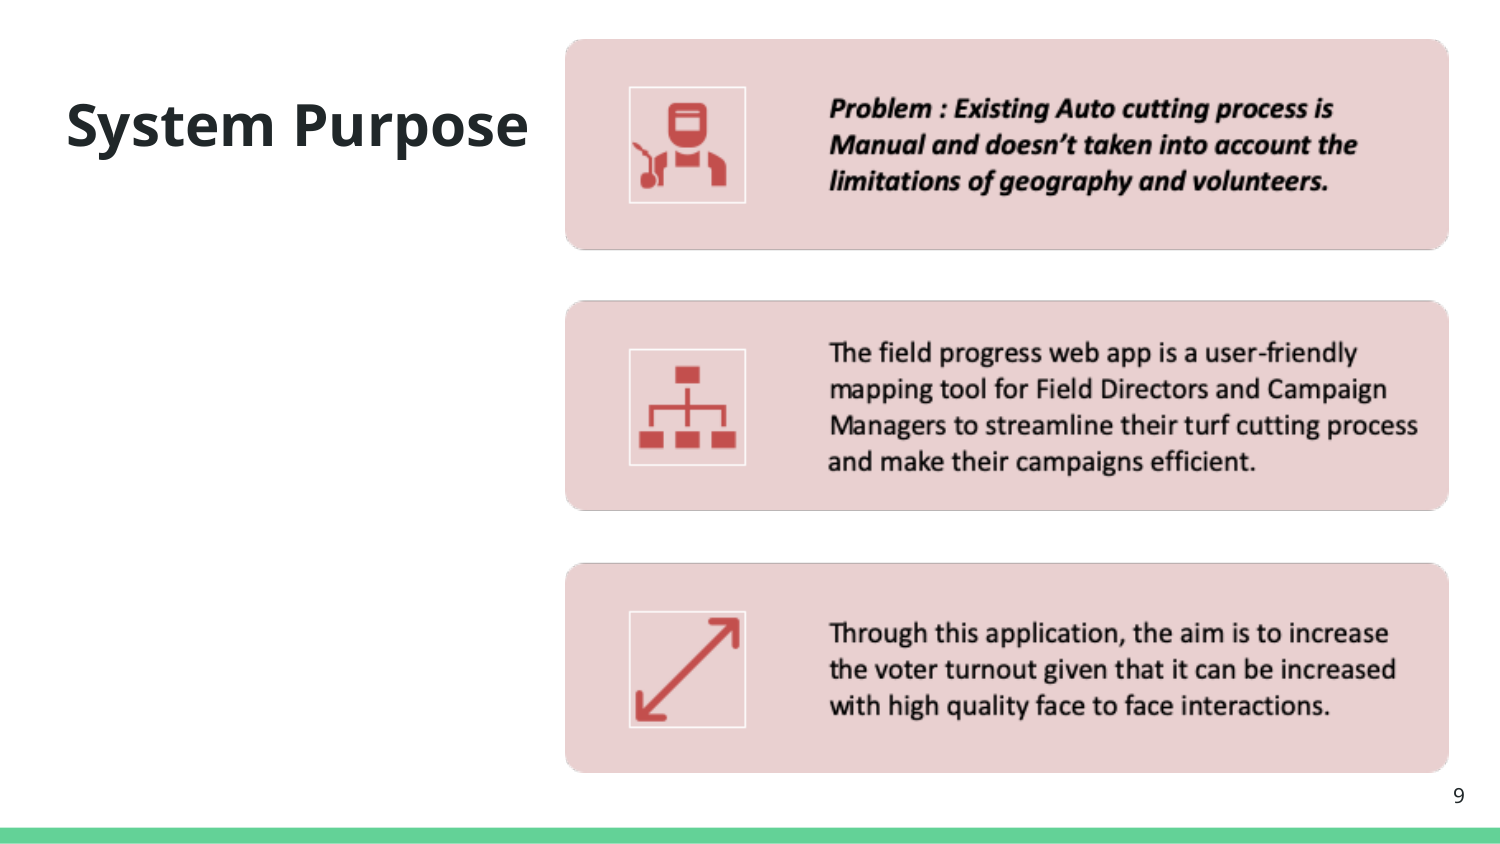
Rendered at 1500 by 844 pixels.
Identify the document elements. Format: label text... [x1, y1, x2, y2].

picture [565, 39, 1450, 774]
slide_number ‹#› [1389, 764, 1480, 830]
title System Purpose [51, 72, 560, 167]
